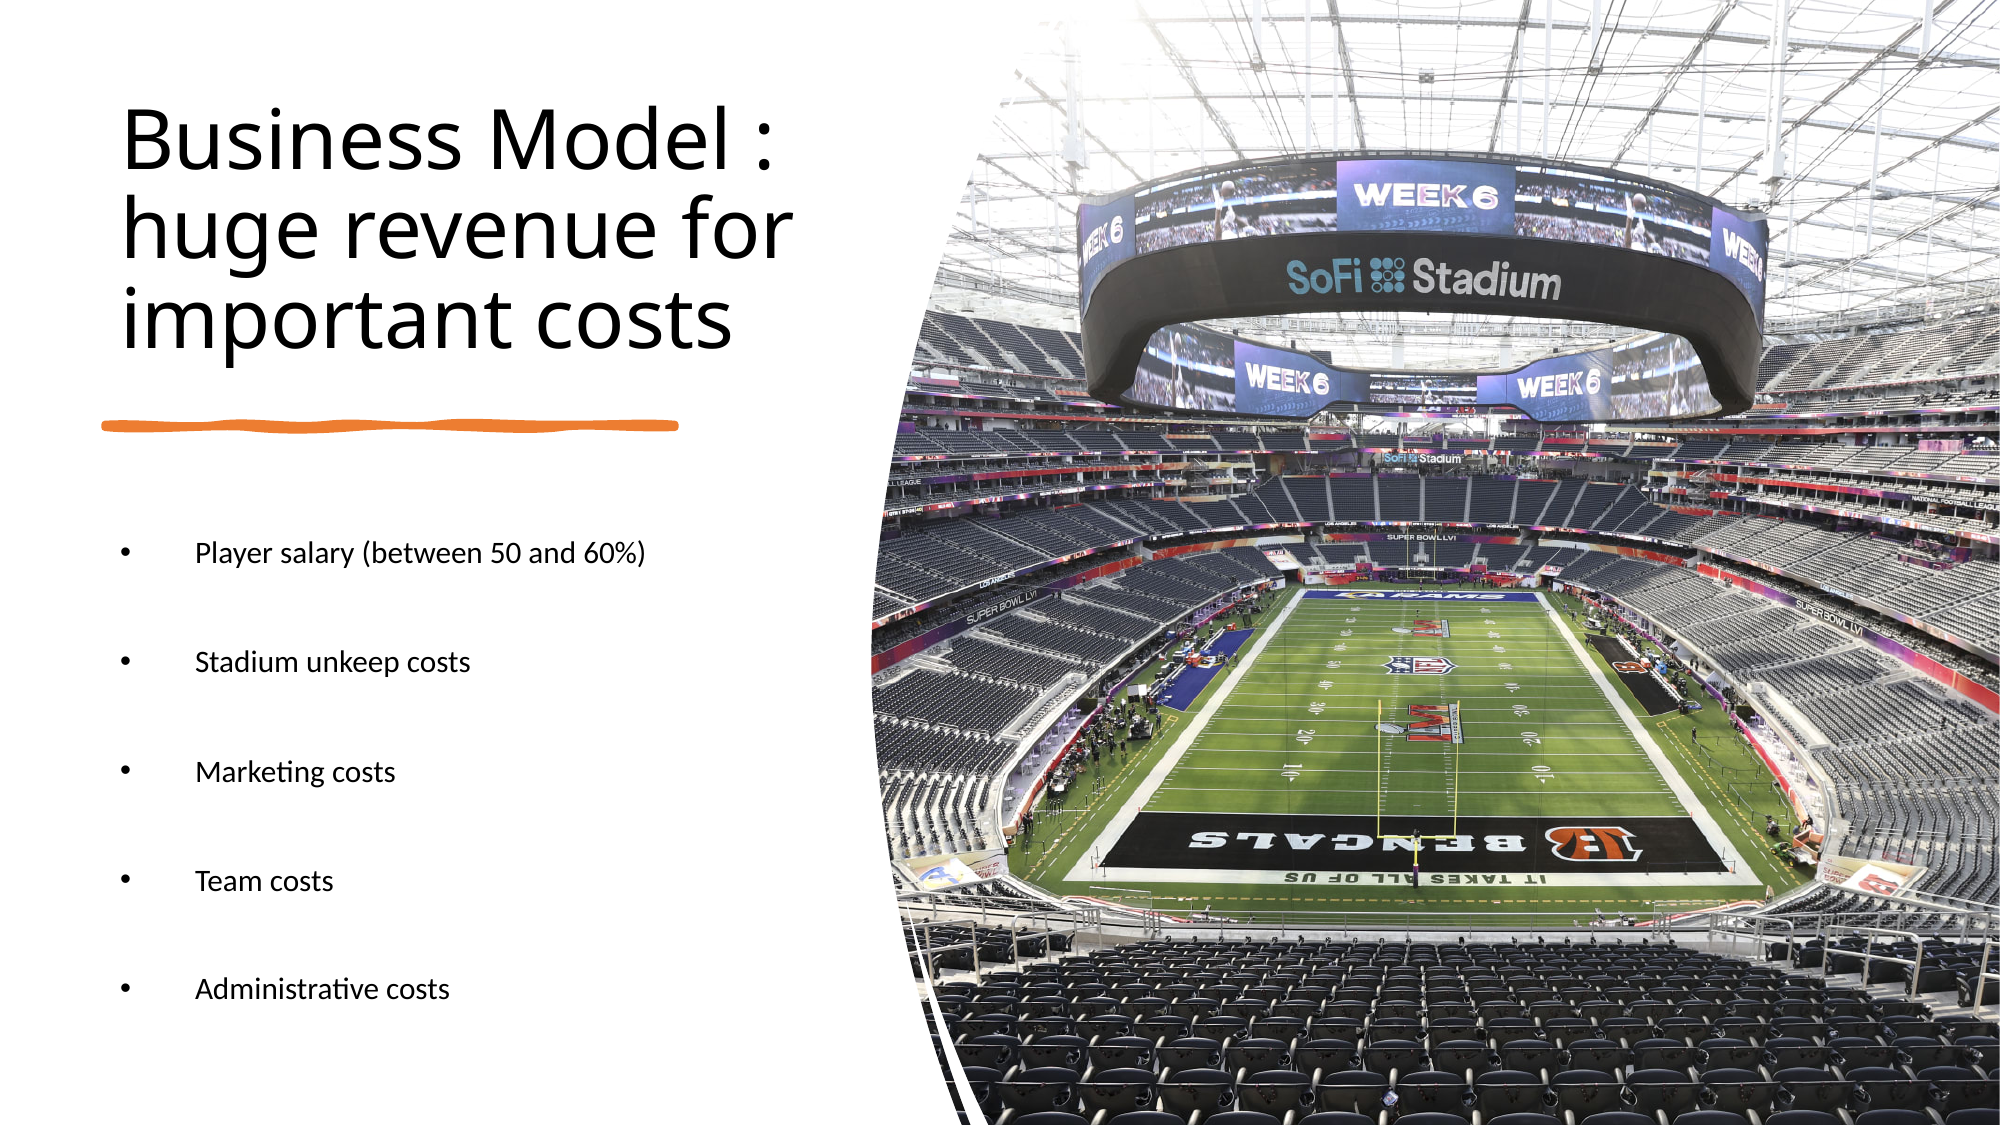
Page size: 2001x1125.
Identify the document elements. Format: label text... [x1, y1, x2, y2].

picture [871, 0, 2000, 1125]
text_box [103, 421, 676, 431]
list Player salary (between 50 and 60%) Stadium unkeep costs Marketing costs Team costs Administrative costs [105, 471, 802, 1016]
text_box [0, 0, 871, 1125]
title Business Model : huge revenue for important costs [105, 53, 822, 375]
